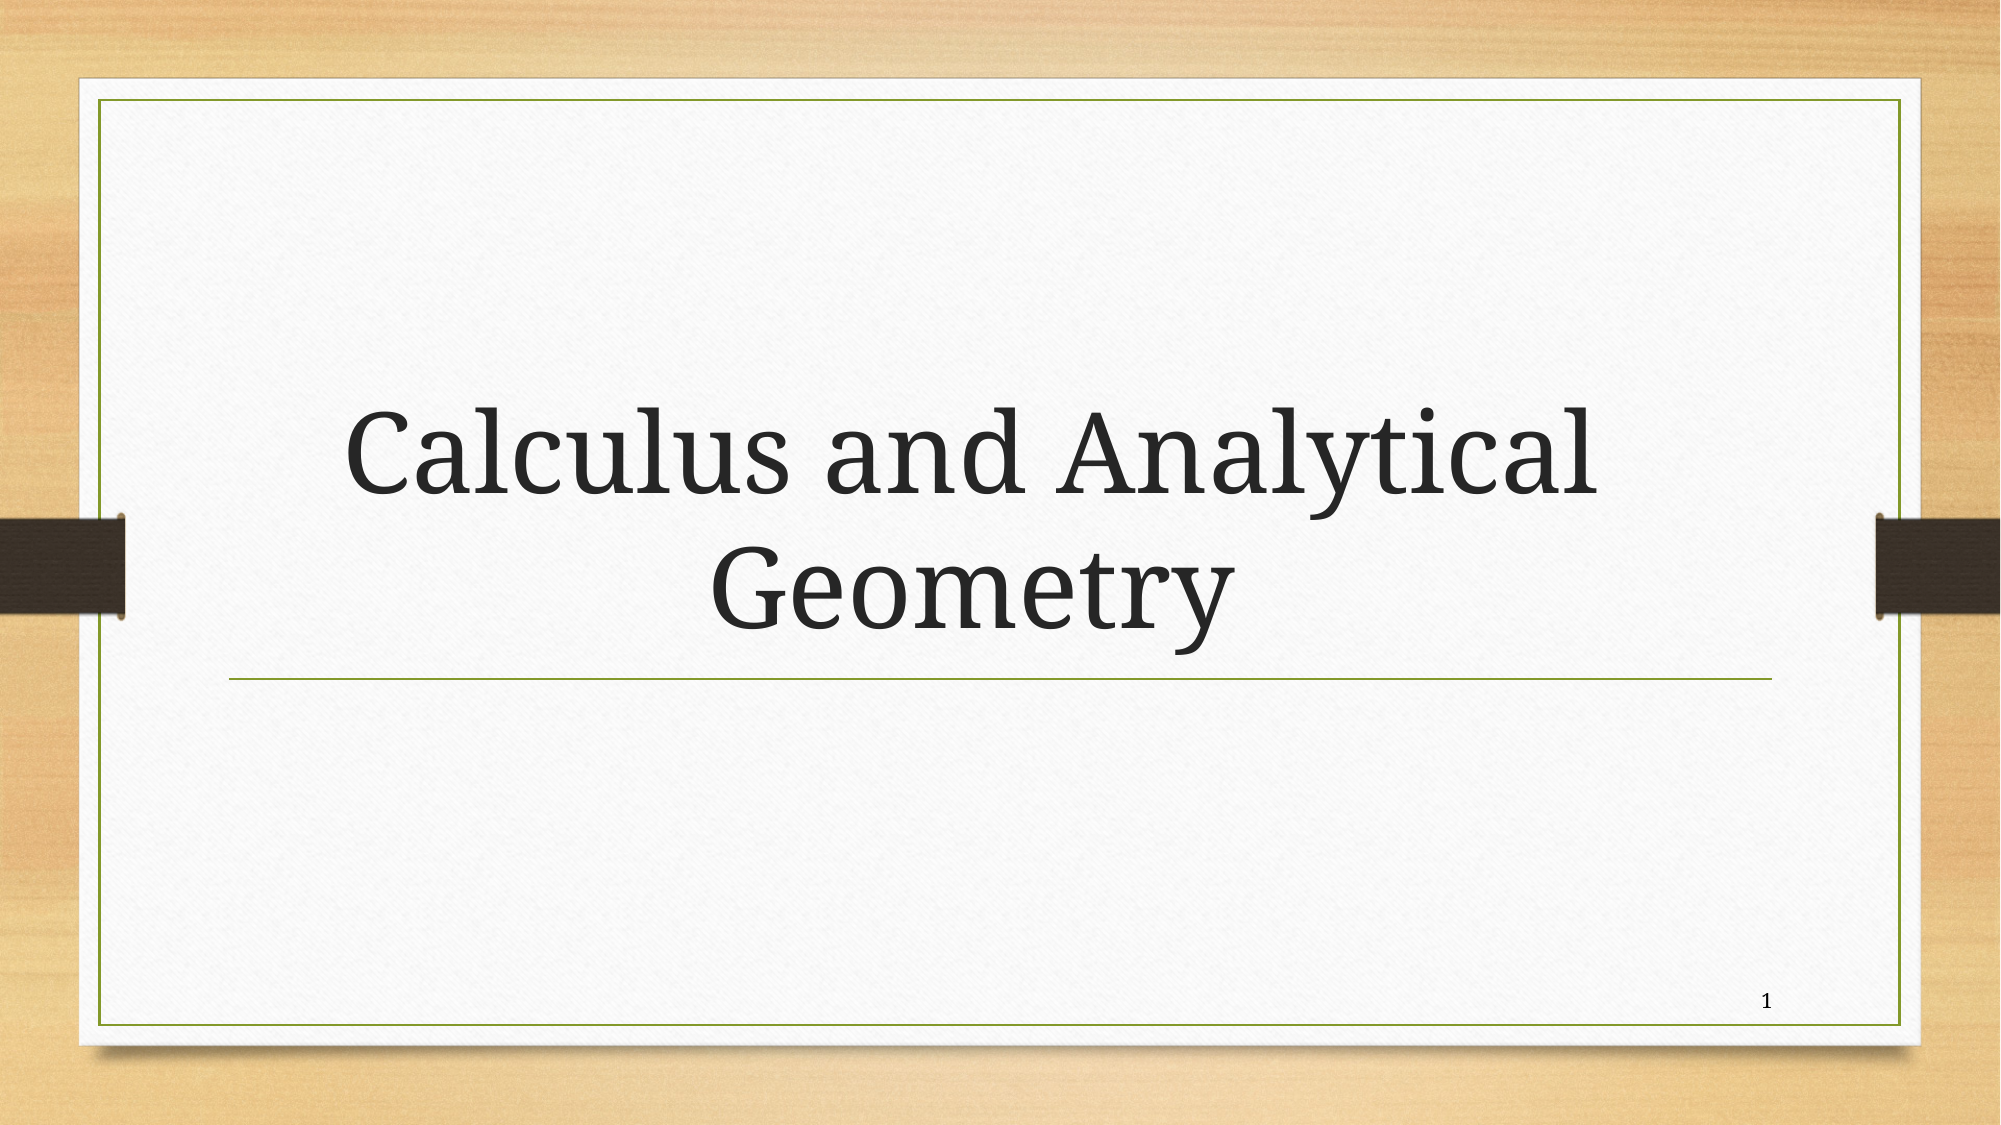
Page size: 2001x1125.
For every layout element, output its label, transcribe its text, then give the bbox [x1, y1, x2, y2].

title Calculus and Analytical Geometry [184, 313, 1758, 798]
slide_number 1 [1698, 979, 1788, 1025]
picture [0, 0, 2001, 1125]
